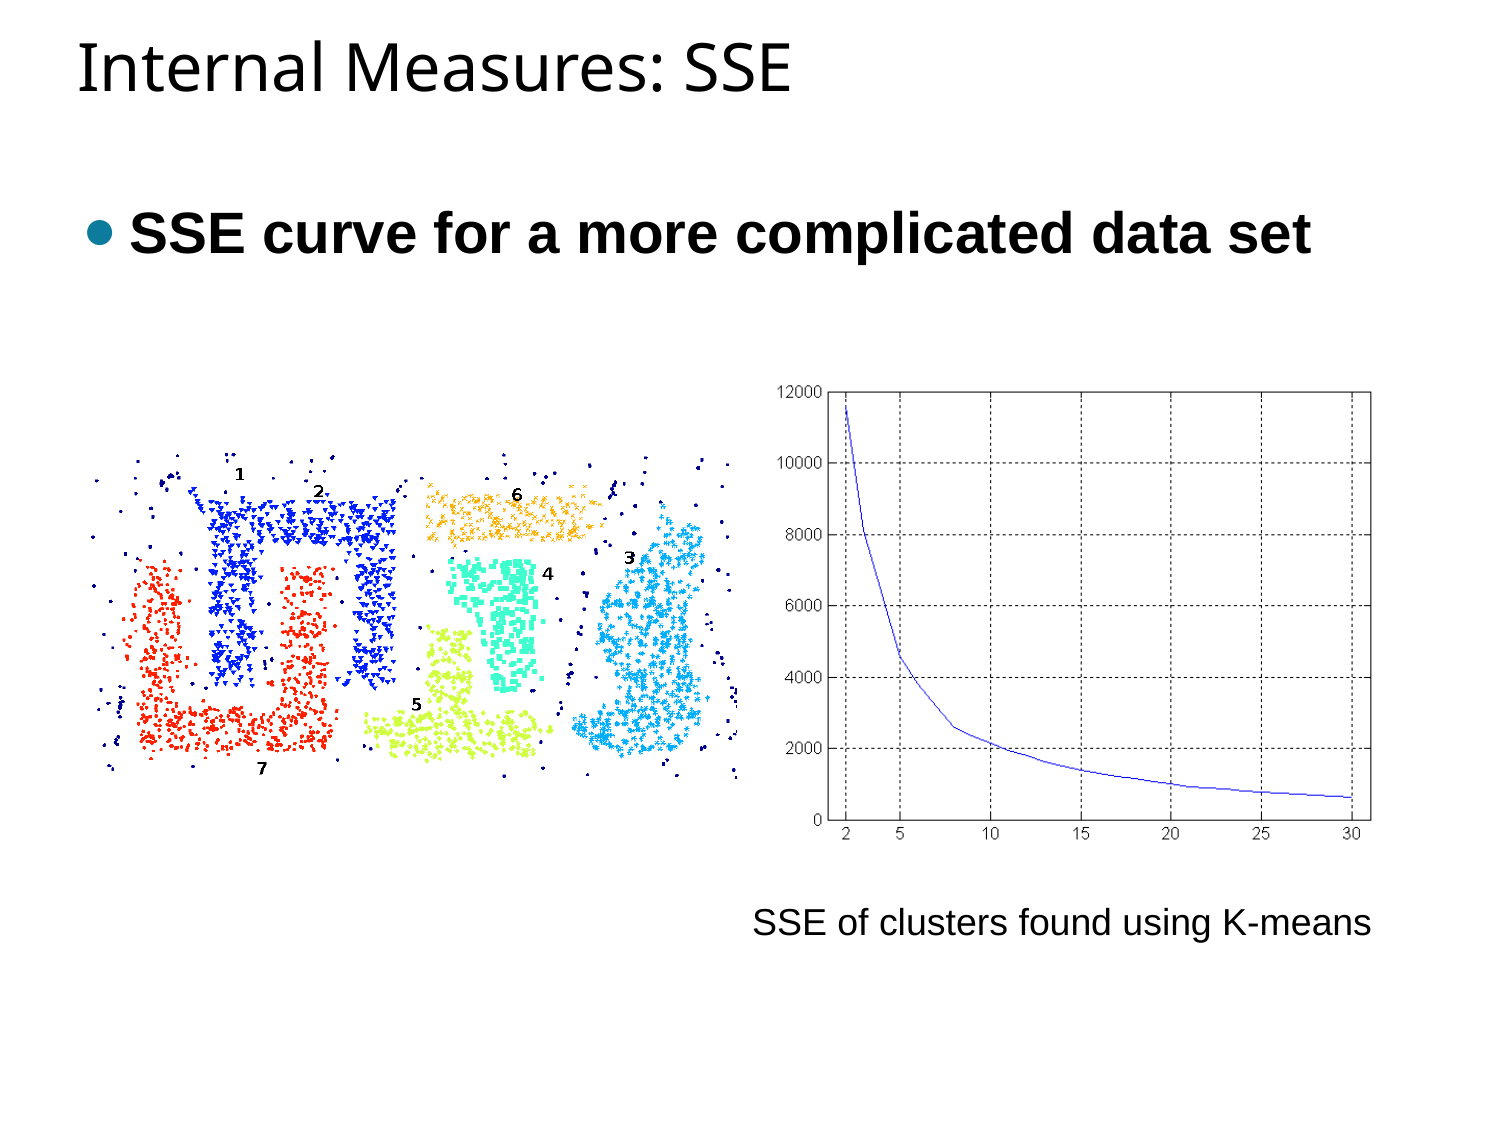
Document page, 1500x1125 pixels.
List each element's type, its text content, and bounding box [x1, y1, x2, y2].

picture [87, 352, 1437, 877]
text_box Internal Measures: SSE [62, 24, 1421, 113]
text_box SSE curve for a more complicated data set [67, 187, 1433, 1038]
text_box SSE of clusters found using K-means [737, 889, 1438, 951]
